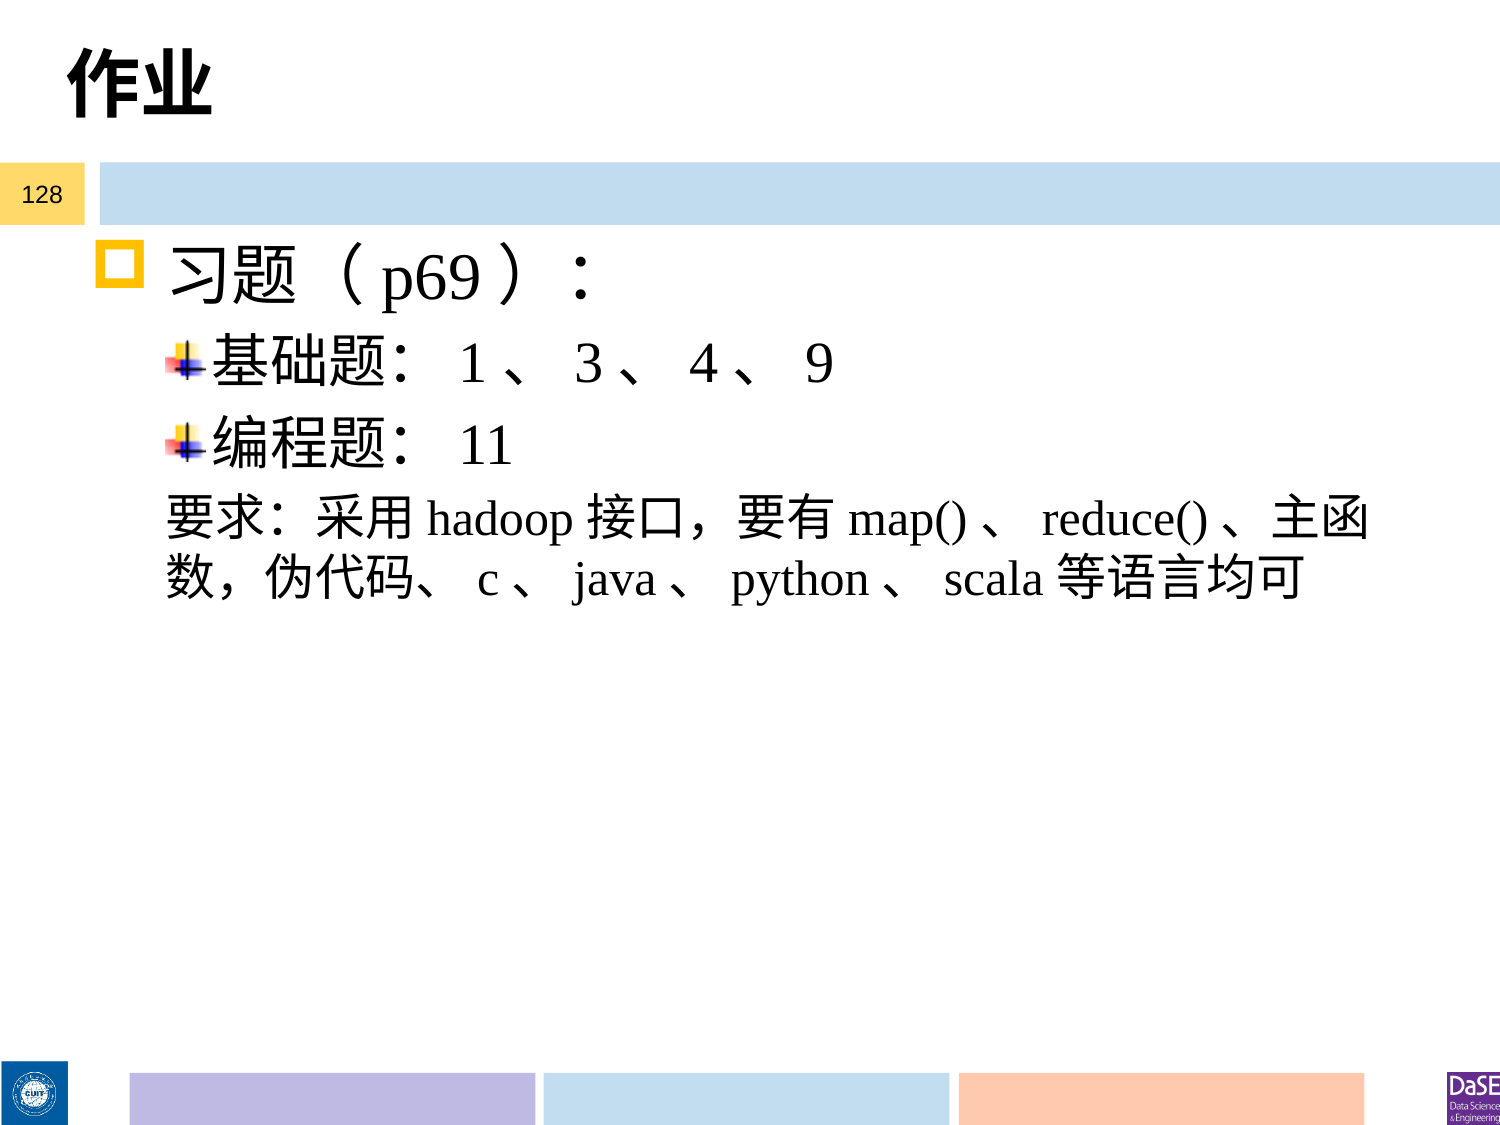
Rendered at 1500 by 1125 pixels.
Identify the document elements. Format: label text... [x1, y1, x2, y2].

picture [165, 420, 206, 462]
title 作业 [50, 0, 1459, 175]
picture [1447, 1072, 1500, 1125]
slide_number 128 [0, 162, 85, 225]
list 习题（p69）： 基础题：1、3、4、9 编程题：11 要求：采用hadoop接口，要有map()、reduce()、主函数，伪代码、c、java、python、scala等语言均可 [75, 224, 1425, 1005]
picture [165, 338, 206, 380]
picture [0, 1059, 69, 1125]
